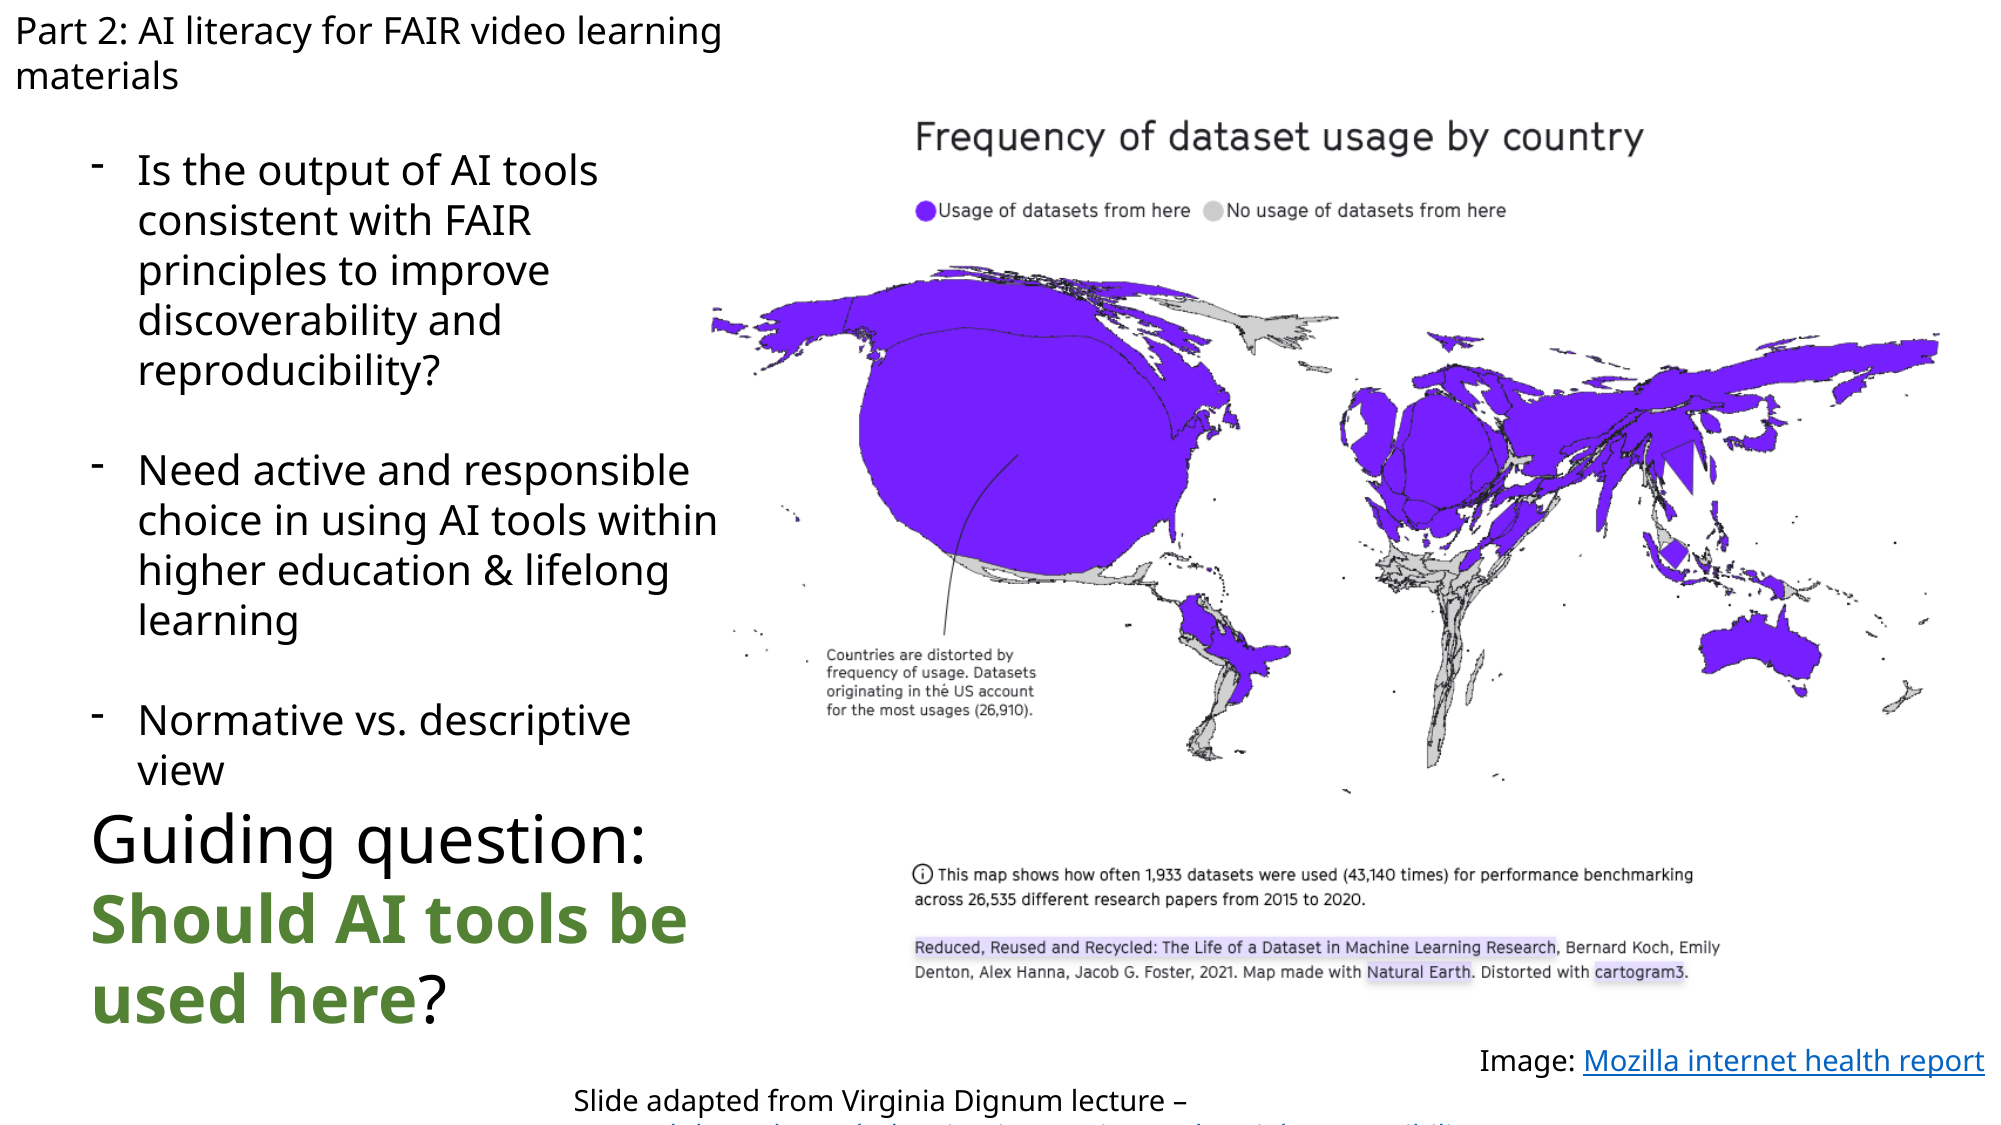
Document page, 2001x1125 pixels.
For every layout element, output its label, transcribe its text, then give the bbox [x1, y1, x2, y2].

text_box Guiding question: Should AI tools be used here? [76, 789, 861, 1045]
text_box Part 2: AI literacy for FAIR video learning materials [0, 0, 888, 105]
text_box Slide adapted from Virginia Dignum lecture – Beyond the AI hype: balancing innovation and social responsibility [558, 1074, 2000, 1125]
text_box Is the output of AI tools consistent with FAIR principles to improve discoverability and reproducibility? Need active and responsible choice in using AI tools within higher education & lifelong learning Normative vs. descriptive view [75, 136, 691, 802]
picture [691, 60, 1964, 999]
text_box Image: Mozilla internet health report [558, 1034, 2000, 1074]
